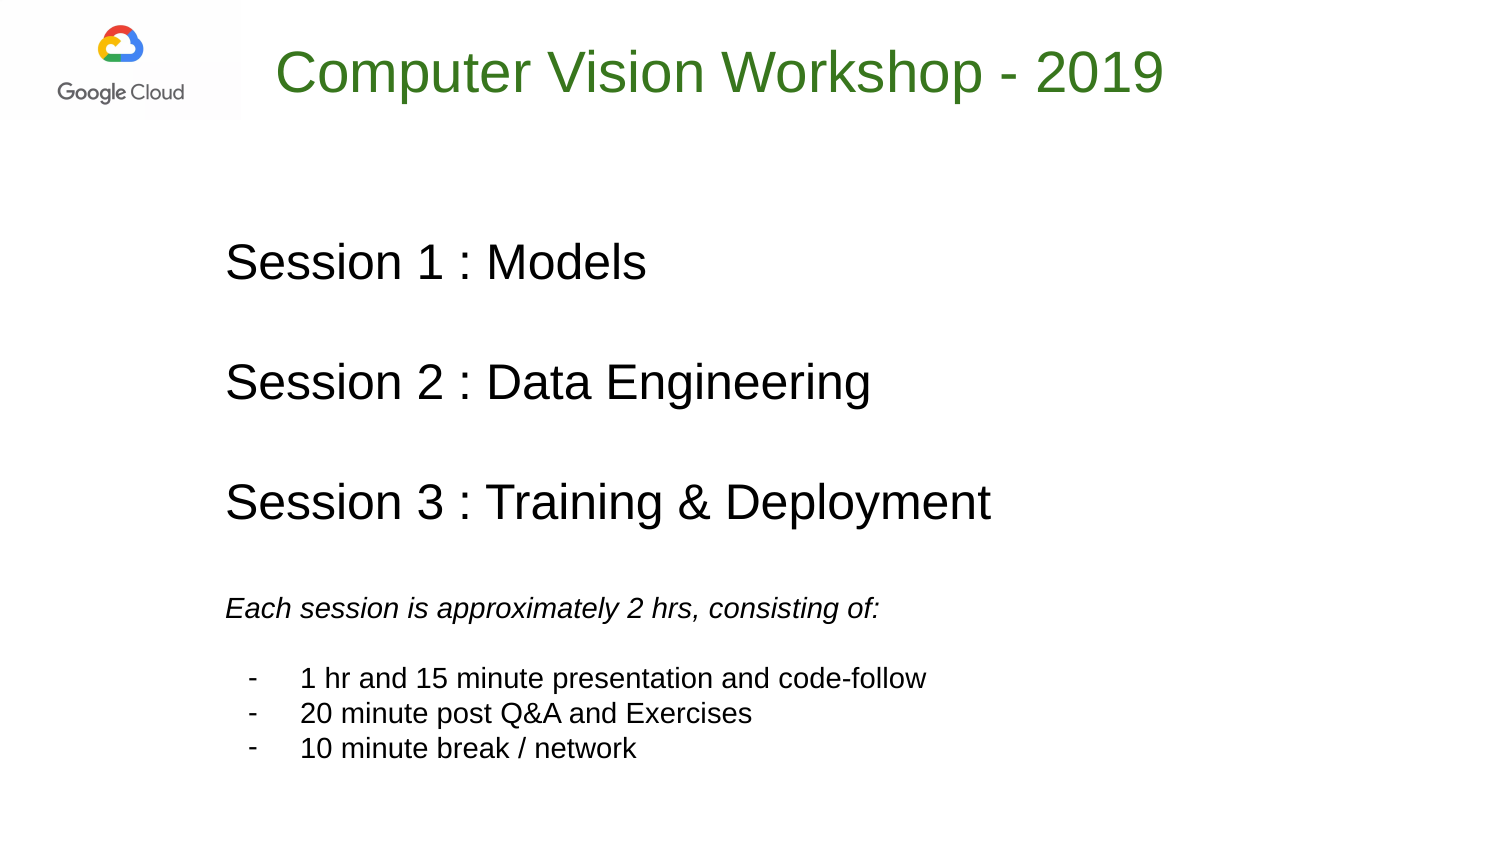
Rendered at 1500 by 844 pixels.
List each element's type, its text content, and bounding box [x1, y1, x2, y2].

picture [0, 0, 241, 121]
text_box Session 1 : Models Session 2 : Data Engineering Session 3 : Training & Deployment Each session is approximately 2 hrs, consisting of: 1 hr and 15 minute presentation and code-follow 20 minute post Q&A and Exercises 10 minute break / network [135, 214, 1296, 501]
subtitle Computer Vision Workshop - 2019 [22, 19, 1420, 150]
